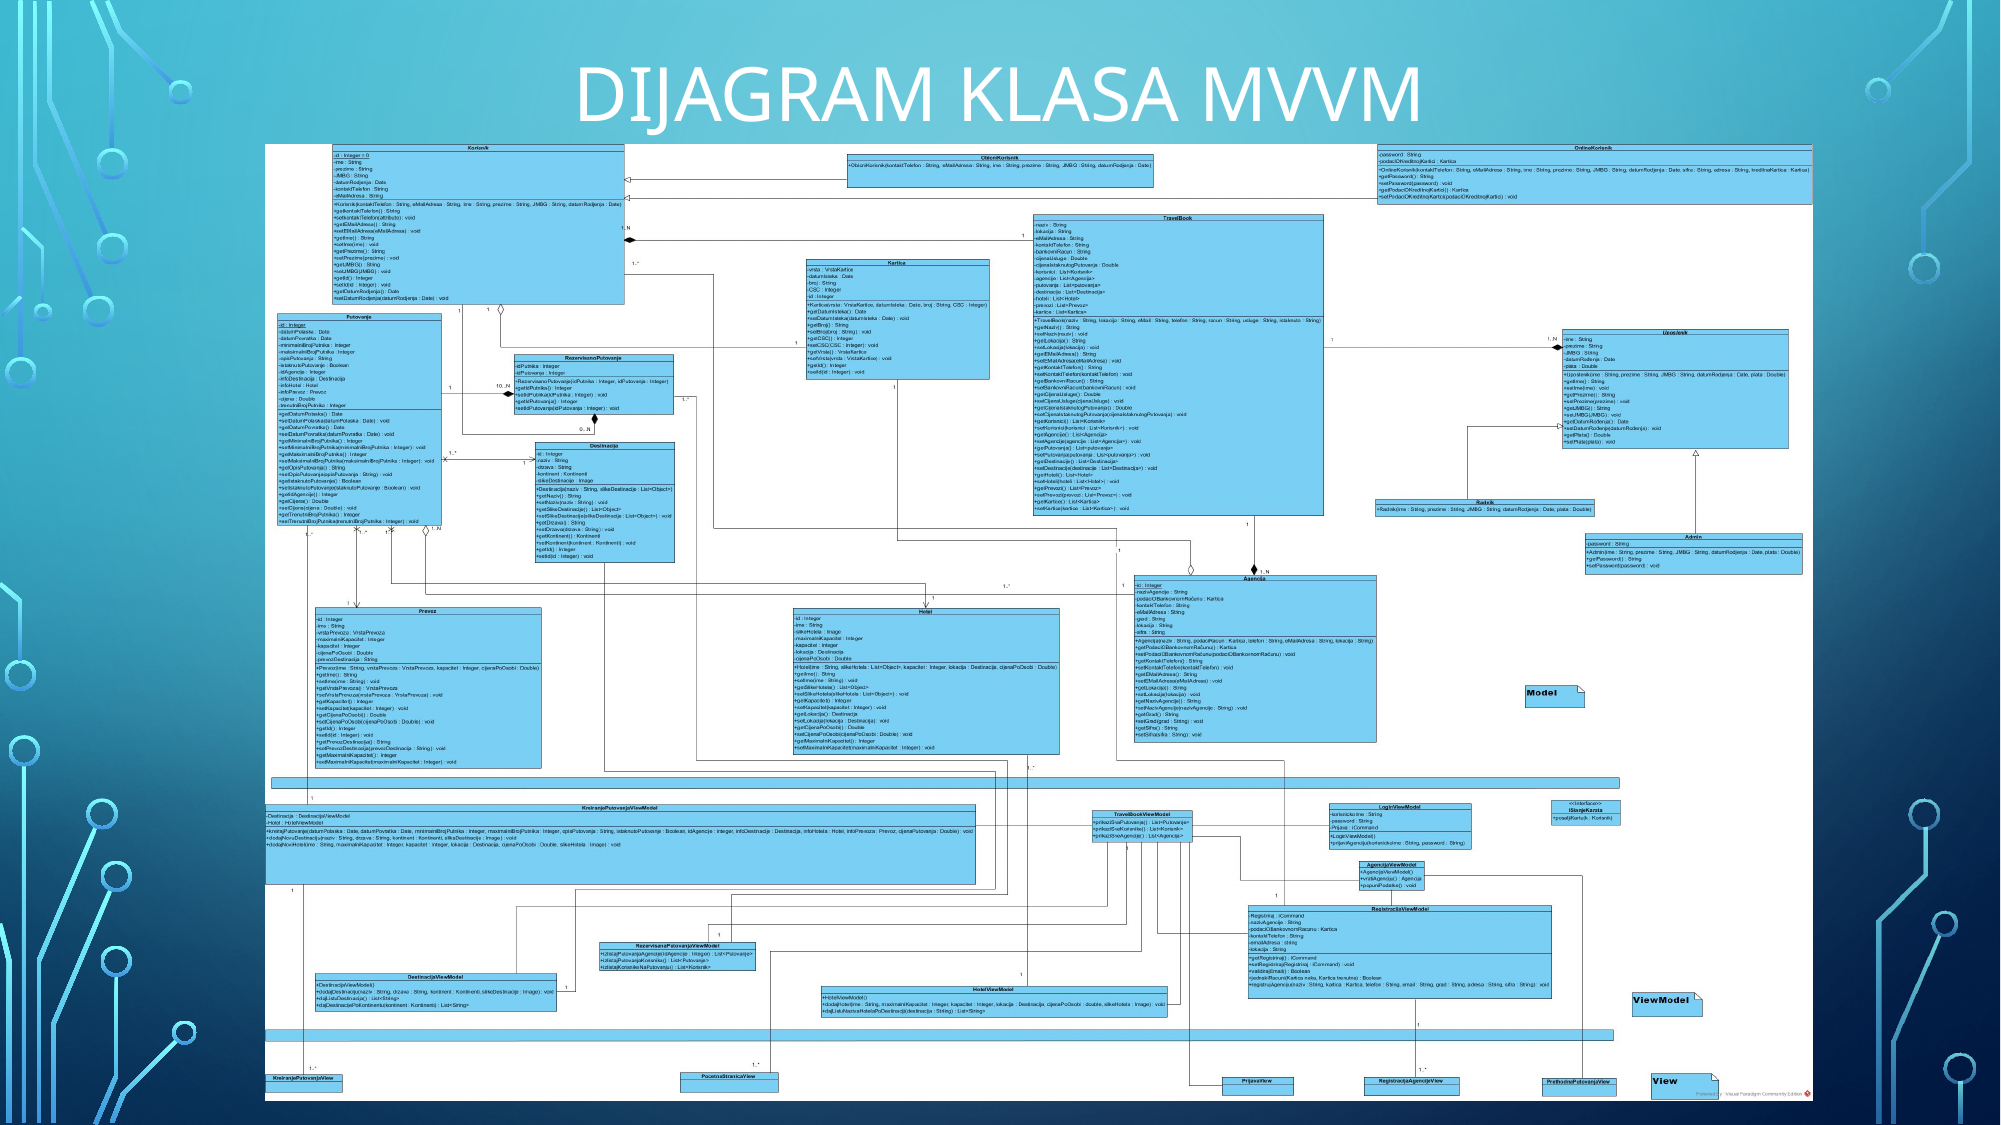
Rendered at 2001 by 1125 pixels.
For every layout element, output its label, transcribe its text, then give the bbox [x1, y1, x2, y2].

title DIJAGRAM KLASA MVVM [187, 0, 1813, 219]
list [265, 144, 1813, 1101]
